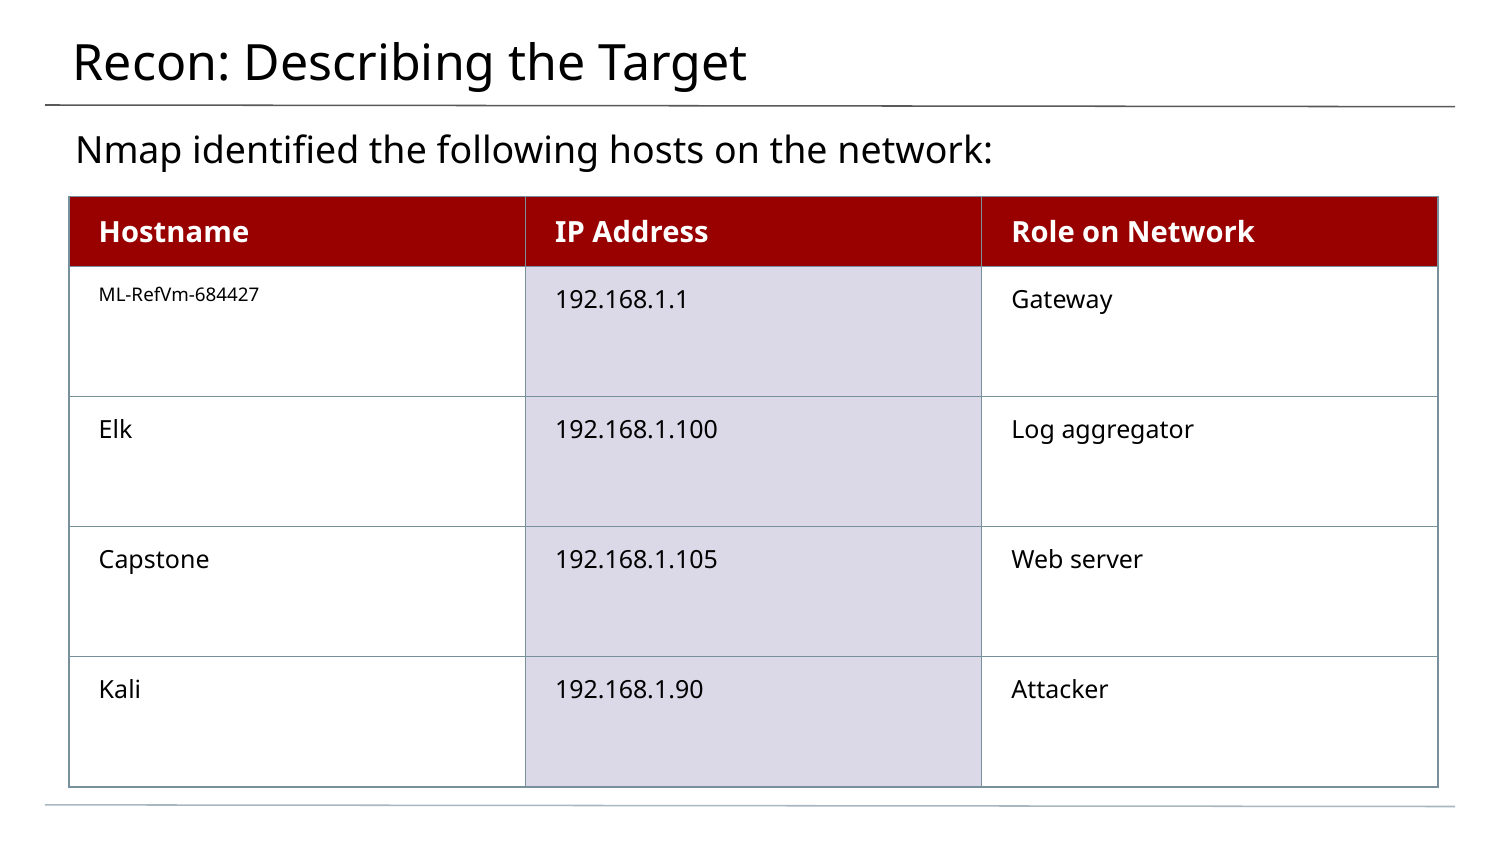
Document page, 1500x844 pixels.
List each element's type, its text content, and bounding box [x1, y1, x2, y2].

table_header Role on Network [982, 197, 1437, 266]
table_cell 192.168.1.100 [526, 397, 981, 526]
table_cell Kali [70, 657, 525, 786]
table_cell Capstone [70, 527, 525, 656]
table_cell 192.168.1.1 [526, 267, 981, 396]
table_cell Web server [982, 527, 1437, 656]
table_cell Elk [70, 397, 525, 526]
table_cell ML-RefVm-684427 [70, 267, 525, 396]
subtitle Nmap identified the following hosts on the network: [0, 110, 1500, 171]
table_cell Gateway [982, 267, 1437, 396]
title Recon: Describing the Target [0, 0, 1500, 88]
table_header IP Address [526, 197, 981, 266]
table_cell Attacker [982, 657, 1437, 786]
table_header Hostname [70, 197, 525, 266]
table_cell 192.168.1.90 [526, 657, 981, 786]
table_cell 192.168.1.105 [526, 527, 981, 656]
table_cell Log aggregator [982, 397, 1437, 526]
